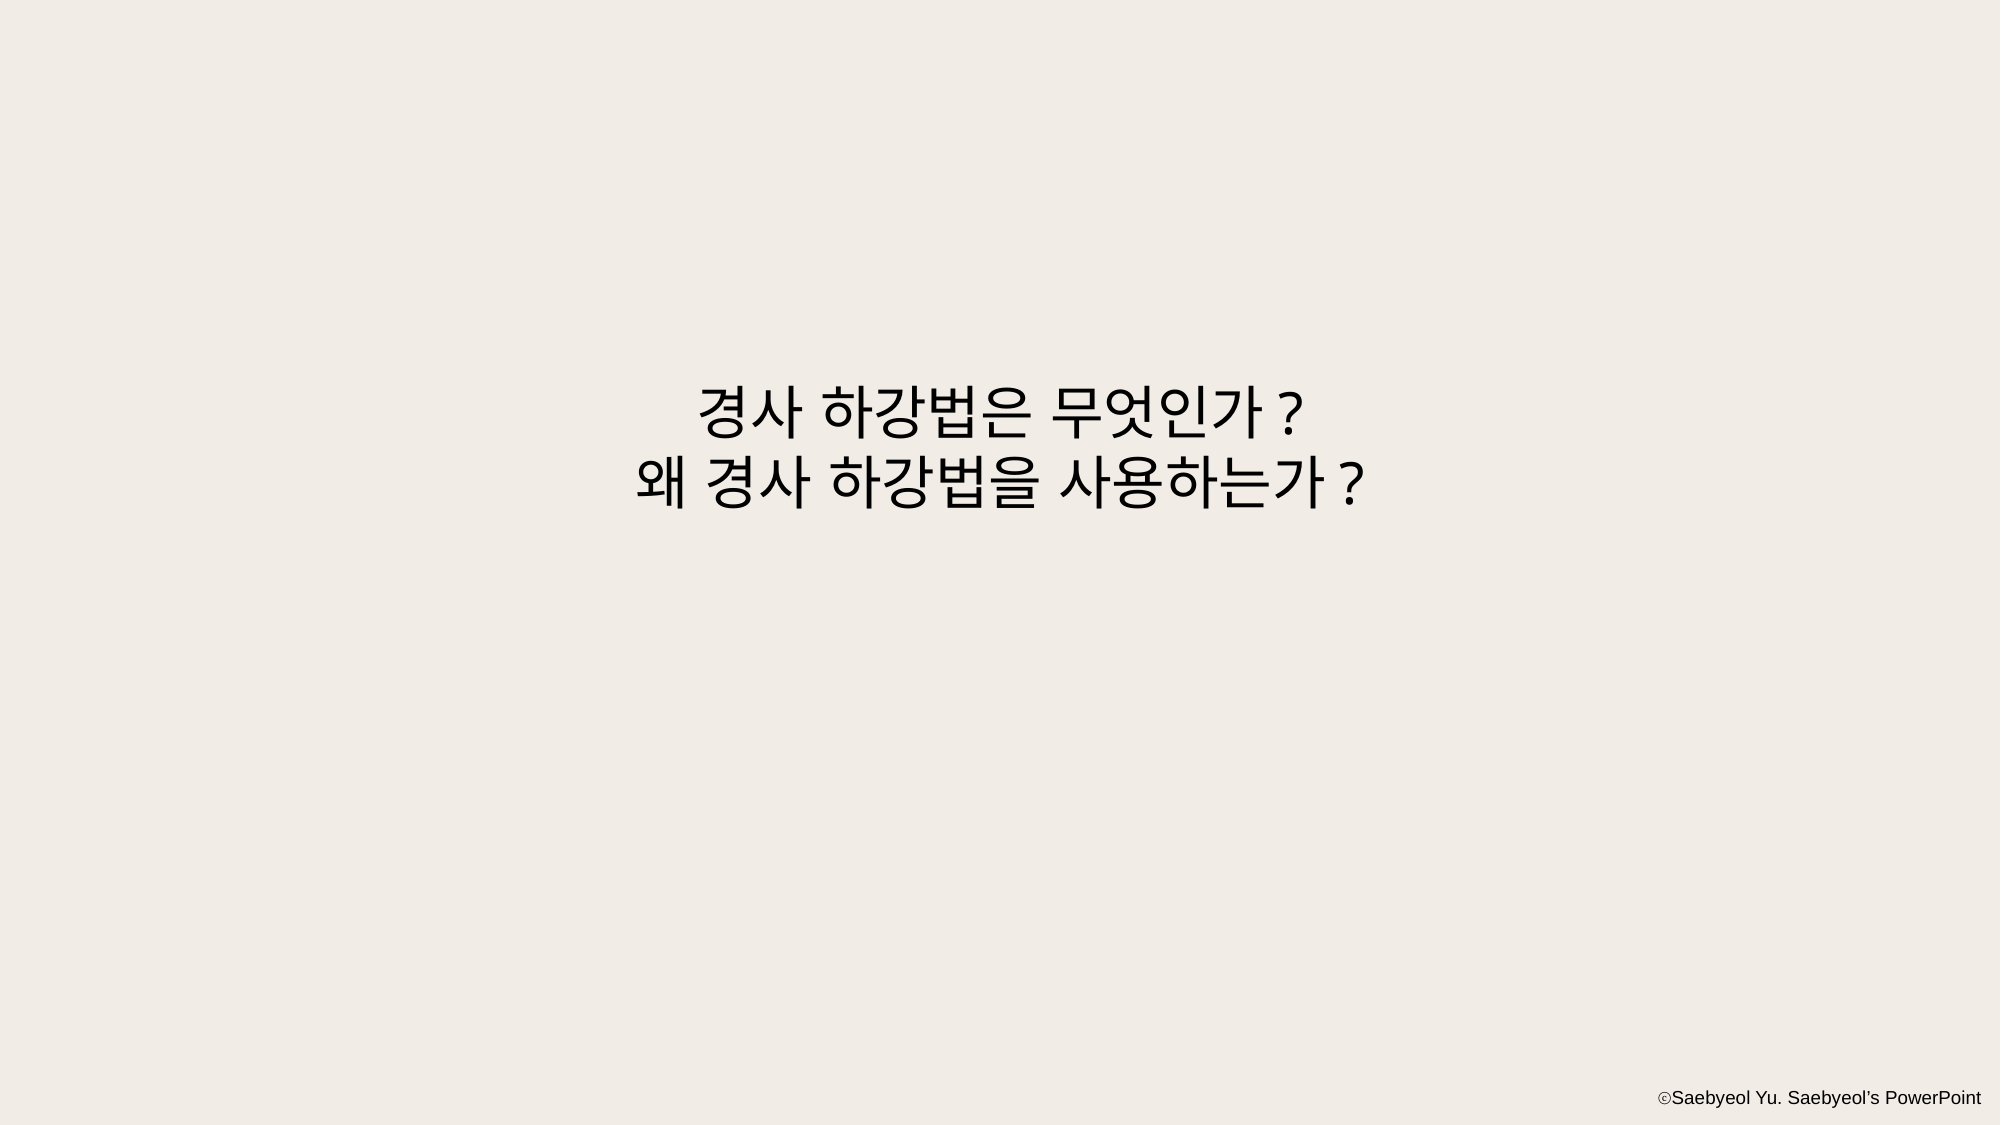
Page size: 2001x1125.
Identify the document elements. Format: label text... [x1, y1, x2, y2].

text_box 경사 하강법은 무엇인가? 왜 경사 하강법을 사용하는가? [244, 368, 1756, 524]
